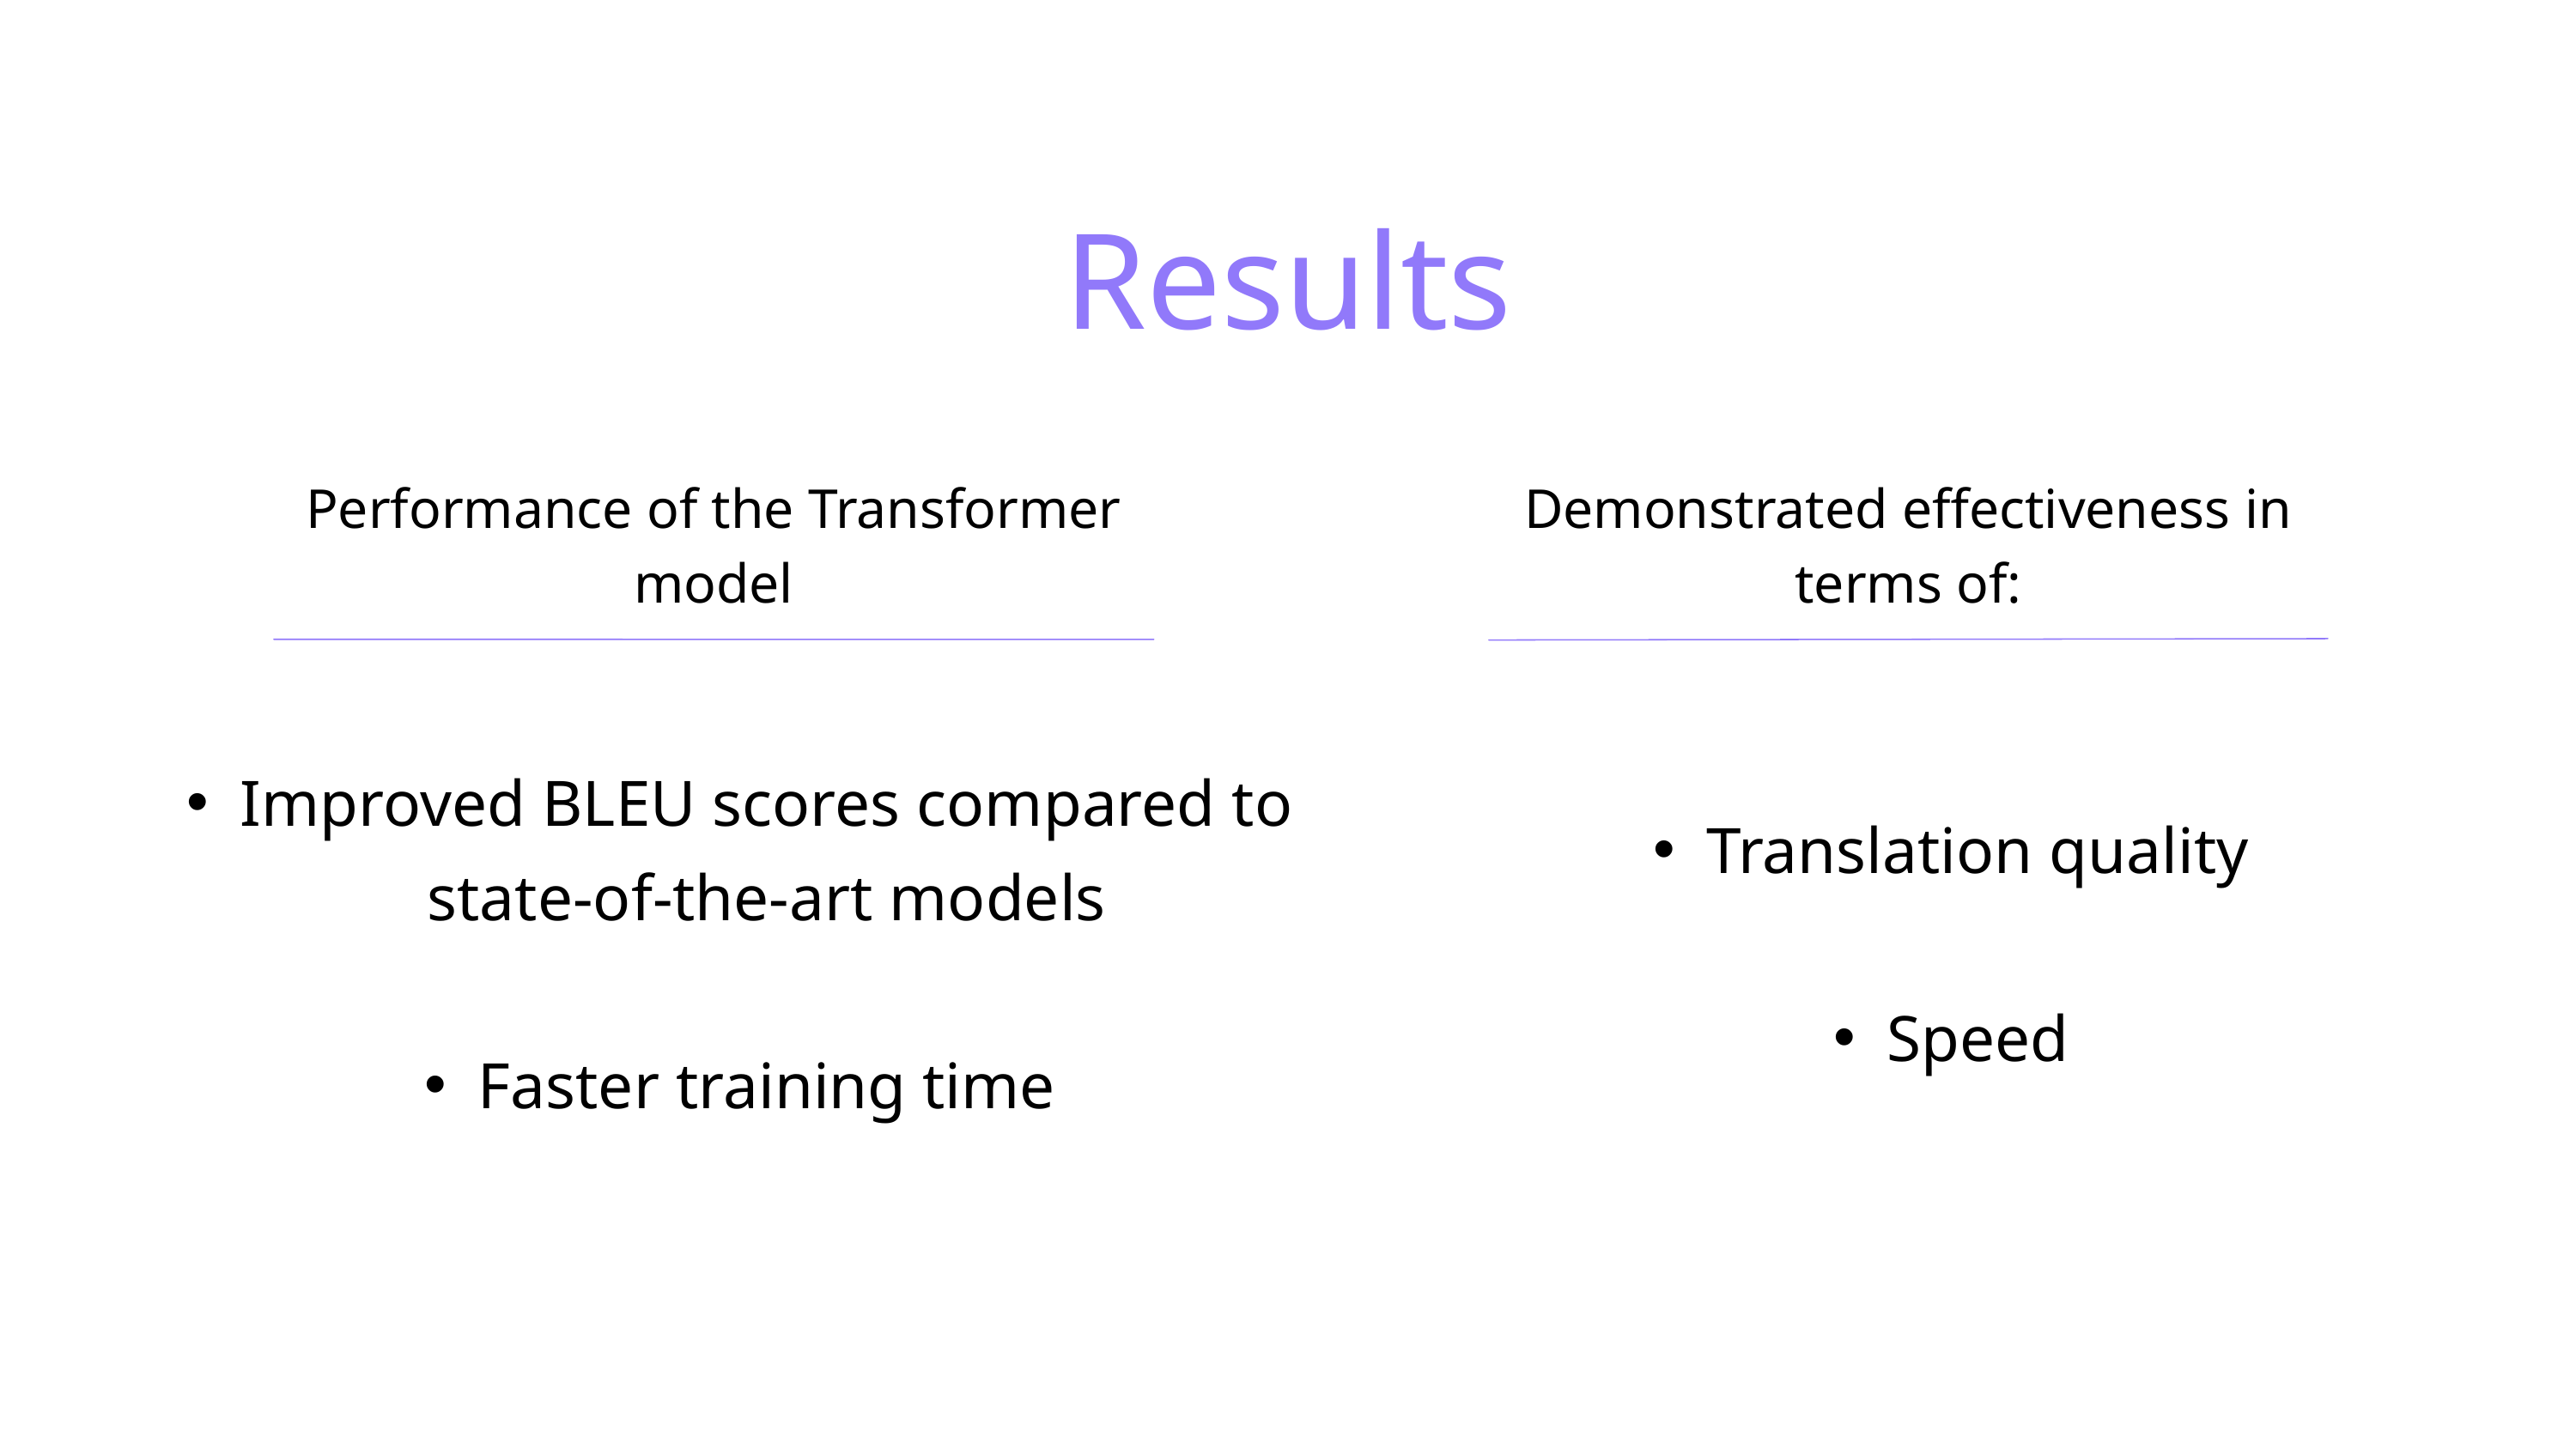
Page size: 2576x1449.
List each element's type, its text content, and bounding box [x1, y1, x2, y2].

text_box Translation quality Speed [1488, 791, 2360, 1074]
text_box Results [429, 197, 2147, 355]
text_box Performance of the Transformer model [273, 464, 1154, 614]
text_box Demonstrated effectiveness in terms of: [1488, 464, 2328, 614]
text_box Improved BLEU scores compared to state-of-the-art models Faster training time [82, 745, 1346, 1121]
